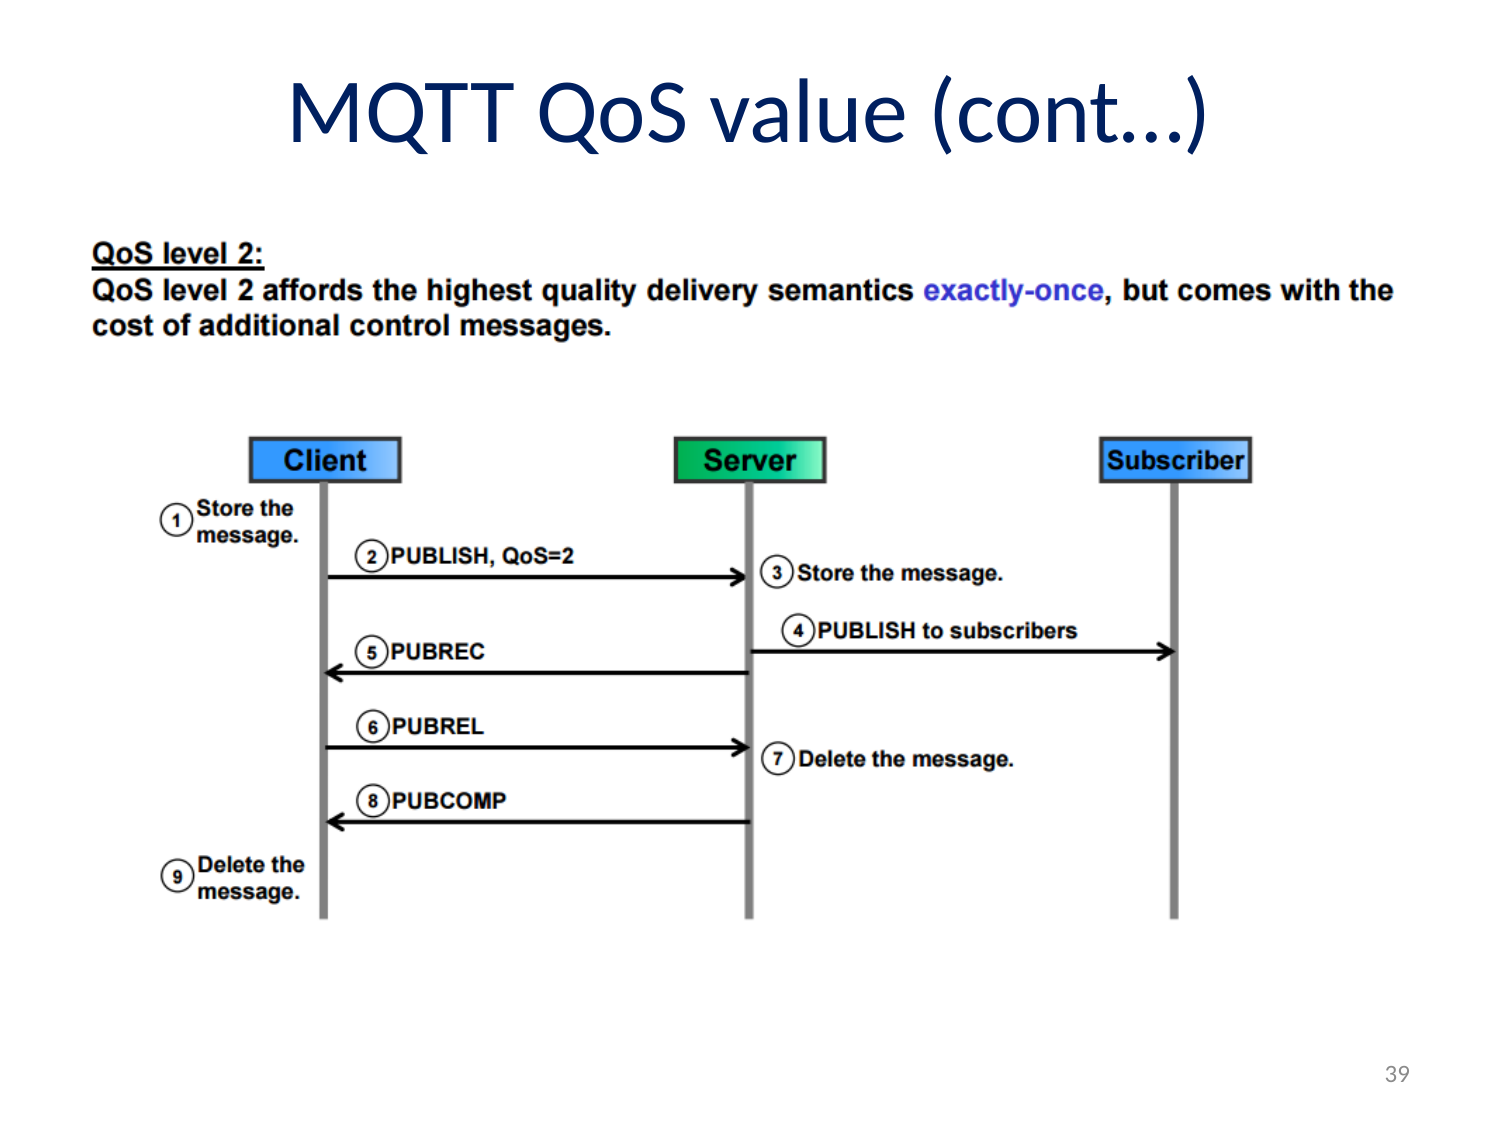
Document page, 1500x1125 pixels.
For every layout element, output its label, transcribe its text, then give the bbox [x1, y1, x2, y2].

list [74, 237, 1426, 940]
slide_number 39 [1074, 1042, 1425, 1103]
text_box MQTT QoS value (cont…) [74, 37, 1425, 175]
